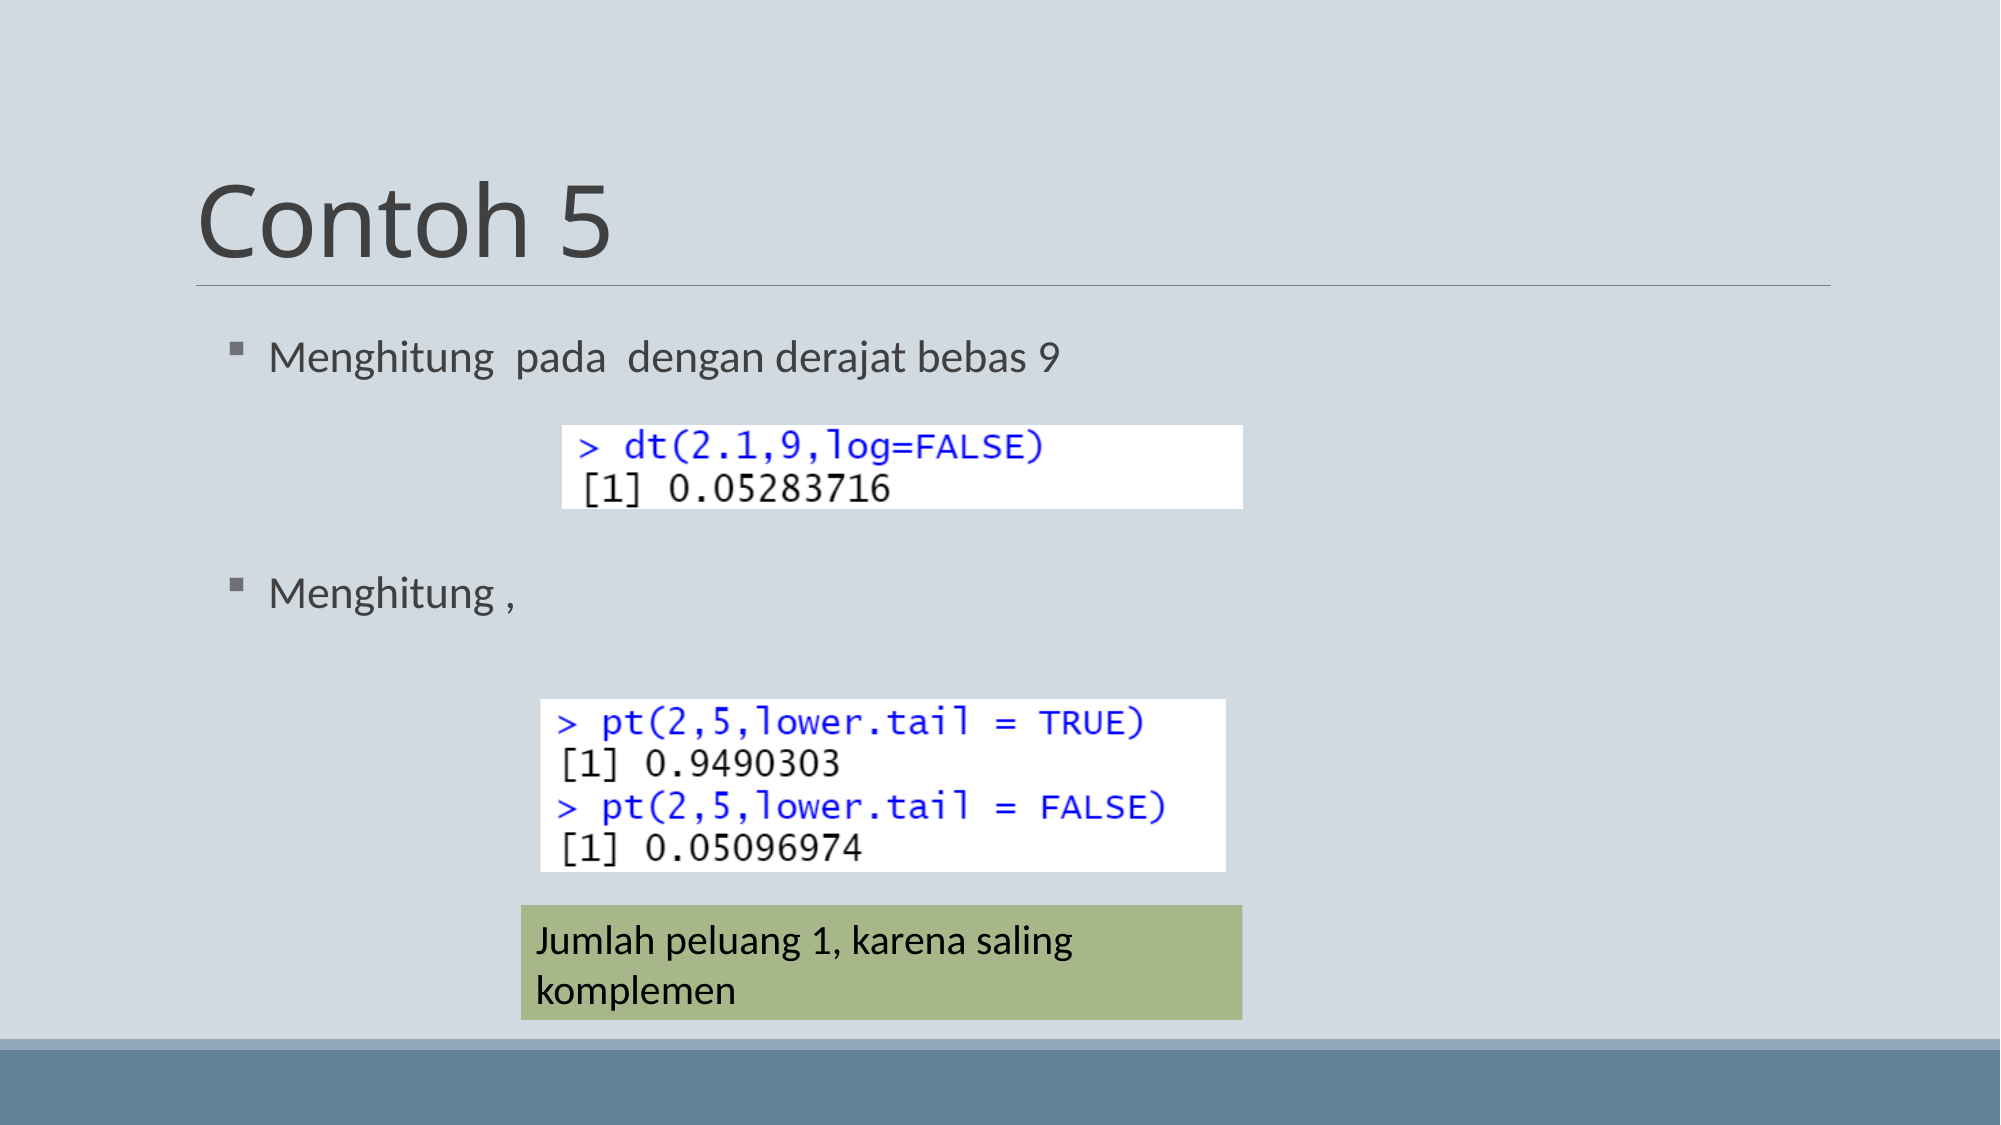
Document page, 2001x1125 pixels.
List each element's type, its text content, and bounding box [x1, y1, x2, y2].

text_box Jumlah peluang 1, karena saling komplemen [521, 905, 1243, 1020]
picture [562, 425, 1243, 510]
picture [537, 698, 1226, 873]
title Contoh 5 [180, 47, 1830, 285]
